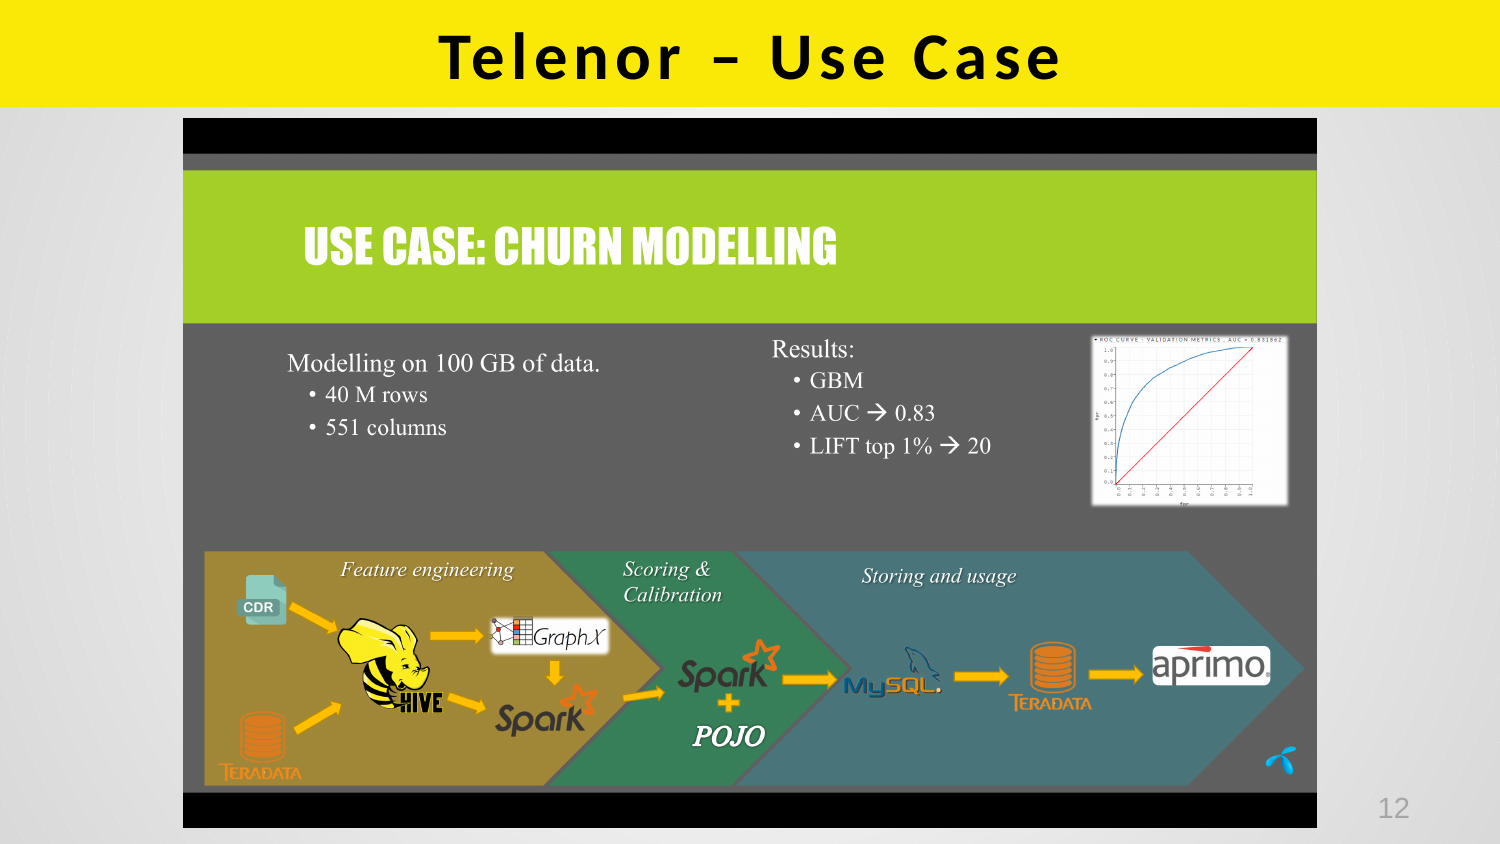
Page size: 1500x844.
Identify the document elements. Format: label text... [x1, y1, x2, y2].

picture [182, 118, 1318, 828]
slide_number 12 [1322, 782, 1425, 827]
title Telenor – Use Case [75, 0, 1425, 108]
